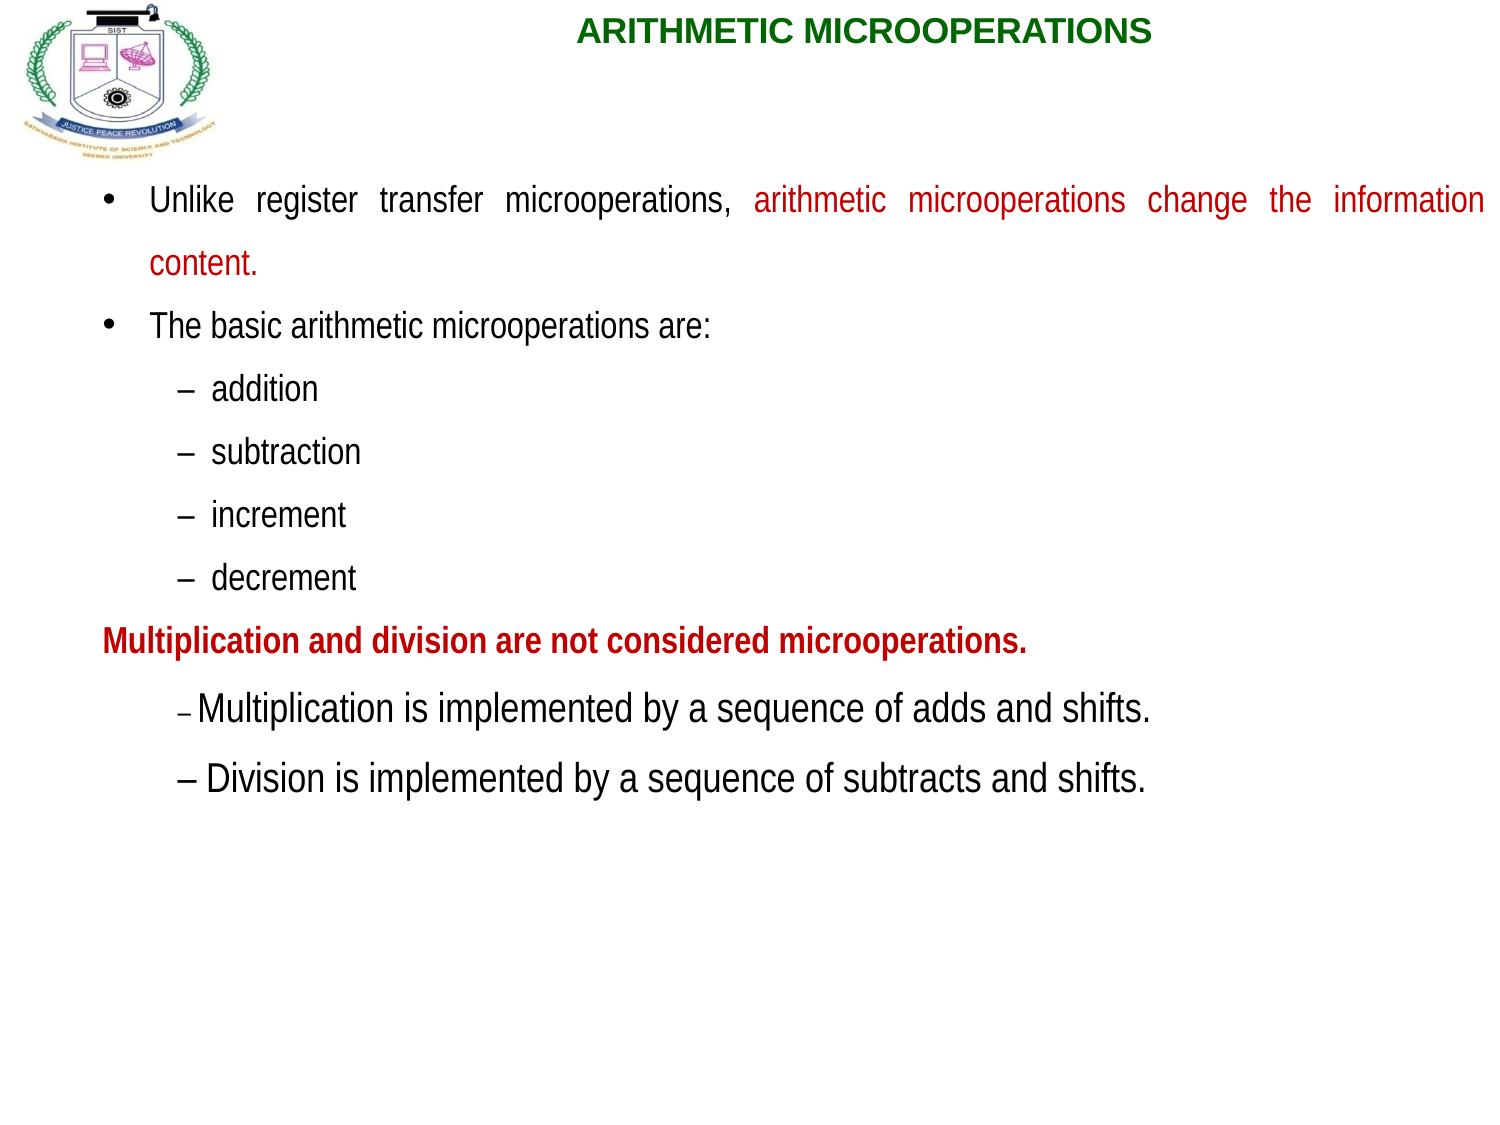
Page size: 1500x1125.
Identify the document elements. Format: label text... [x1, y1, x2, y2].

picture [0, 0, 237, 175]
subtitle Unlike register transfer microoperations, arithmetic microoperations change the information content. The basic arithmetic microoperations are: – addition – subtraction – increment – decrement Multiplication and division are not considered microoperations. – Multiplication is implemented by a sequence of adds and shifts. – Division is implemented by a sequence of subtracts and shifts. [87, 149, 1500, 1125]
title ARITHMETIC MICROOPERATIONS [227, 0, 1500, 113]
